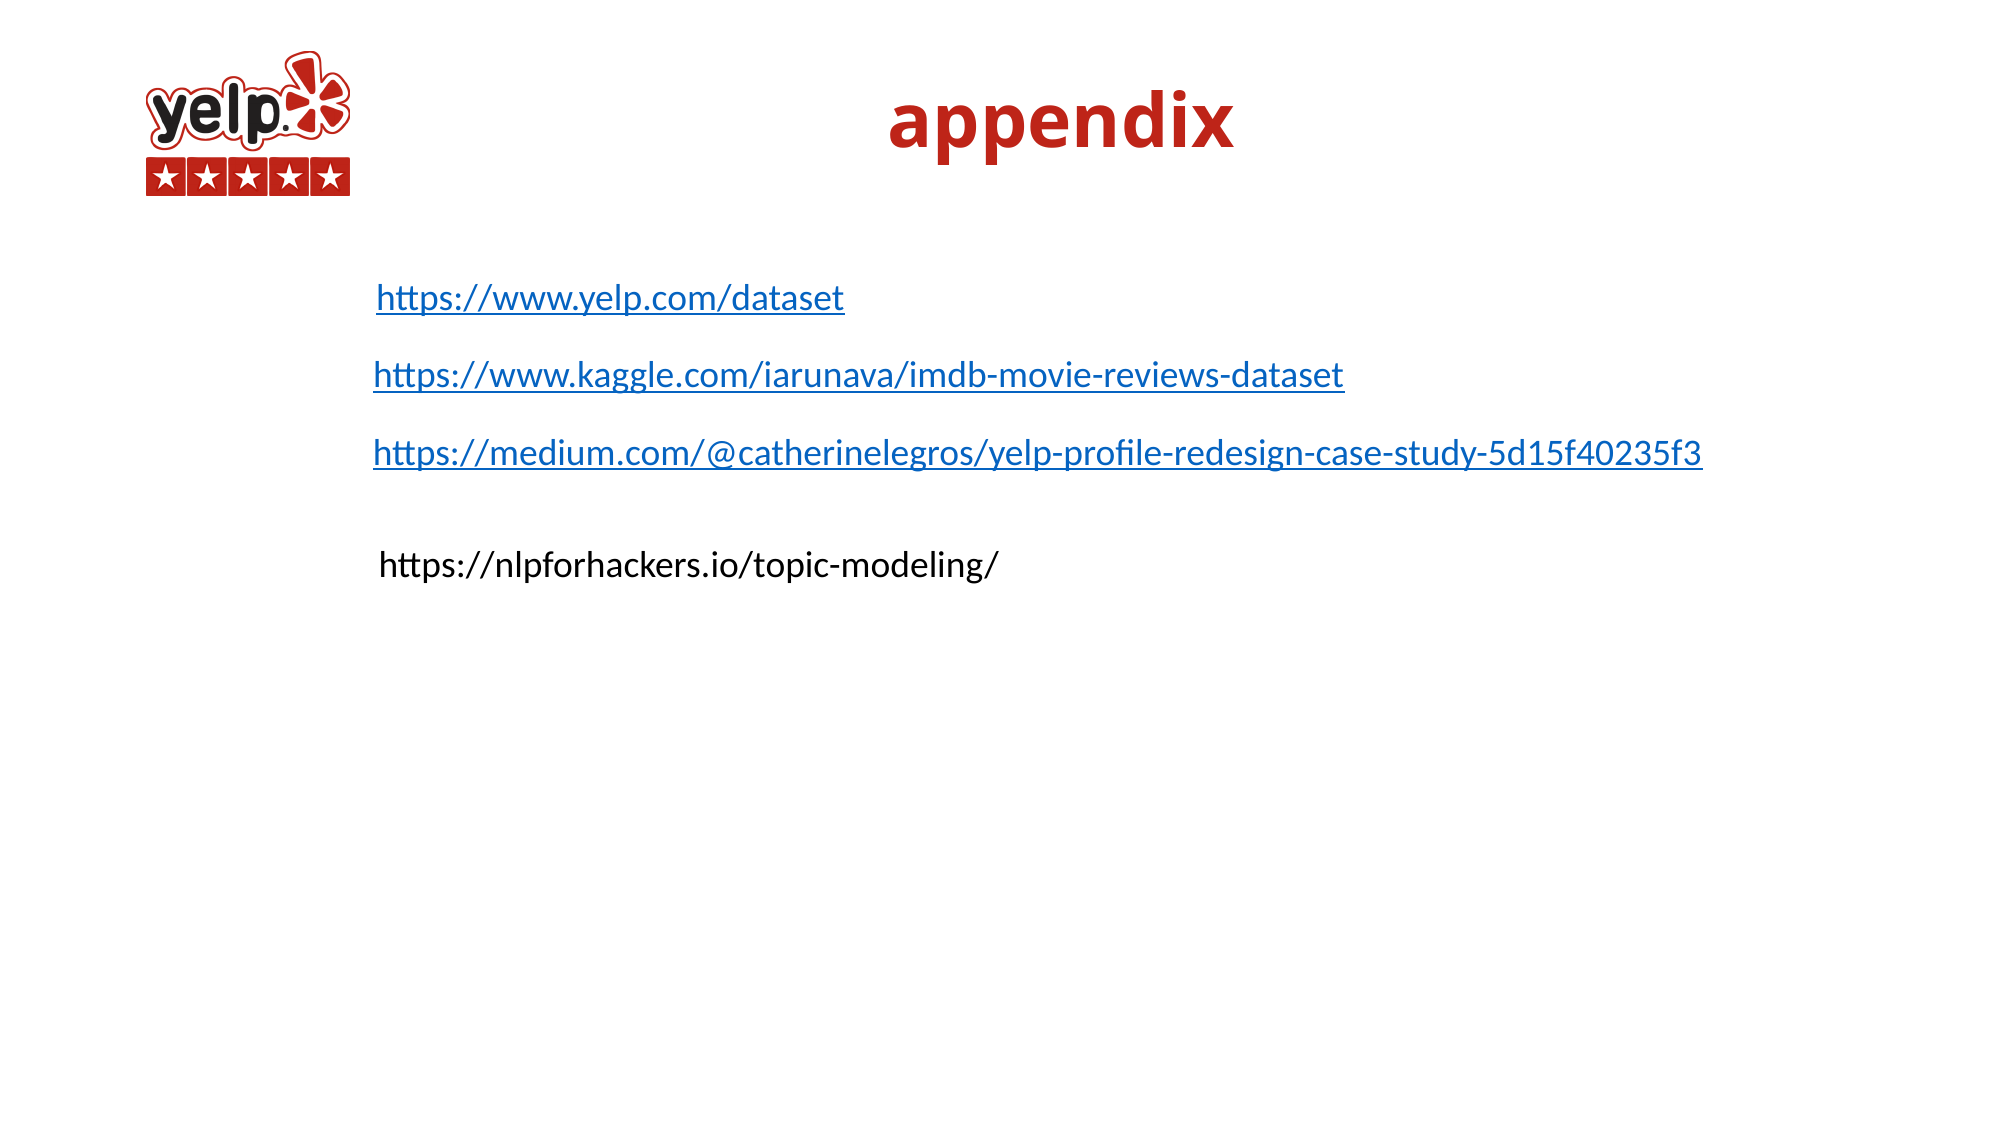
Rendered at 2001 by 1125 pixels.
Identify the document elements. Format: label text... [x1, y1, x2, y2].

text_box https://medium.com/@catherinelegros/yelp-profile-redesign-case-study-5d15f40235f3 [358, 420, 1757, 481]
text_box appendix [359, 59, 1985, 187]
text_box https://nlpforhackers.io/topic-modeling/ [363, 532, 1015, 592]
text_box https://www.yelp.com/dataset [361, 265, 860, 326]
text_box https://www.kaggle.com/iarunava/imdb-movie-reviews-dataset [358, 343, 1548, 403]
picture [137, 42, 359, 205]
